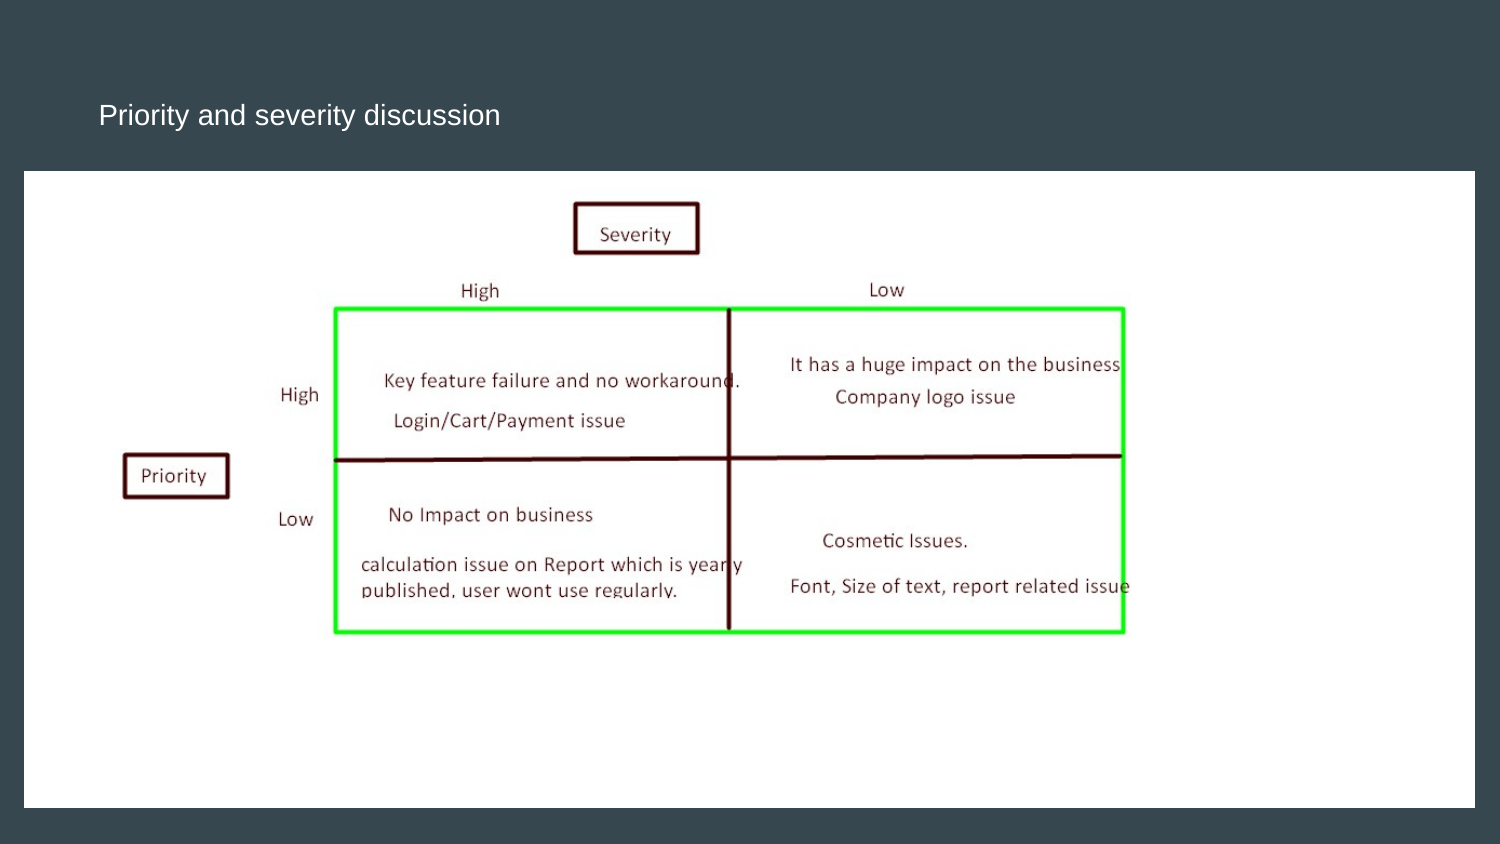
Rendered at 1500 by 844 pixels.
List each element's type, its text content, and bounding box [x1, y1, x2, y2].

picture [24, 171, 1476, 808]
title Priority and severity discussion [83, 42, 1364, 147]
